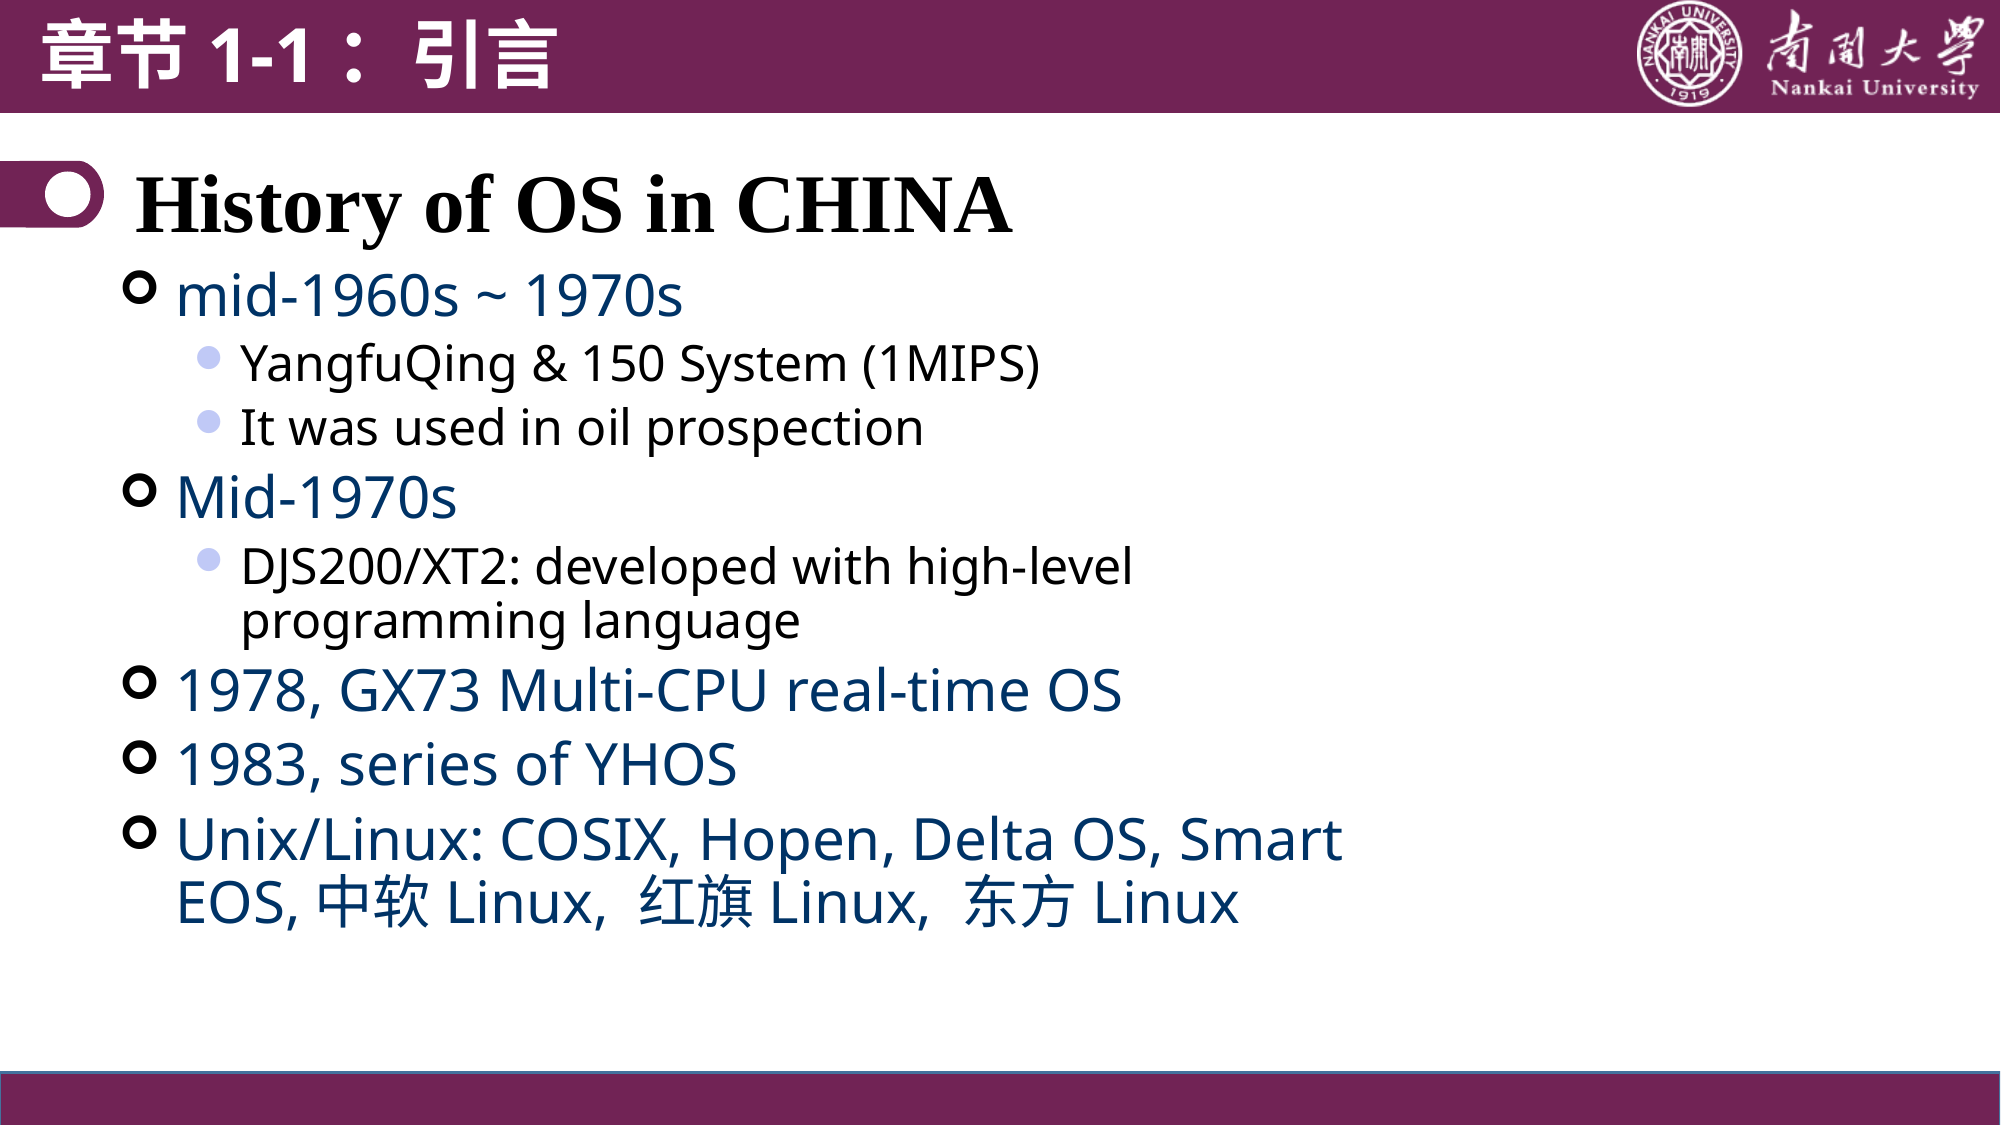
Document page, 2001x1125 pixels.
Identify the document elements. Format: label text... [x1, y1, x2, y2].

title History of OS in CHINA [120, 130, 1620, 259]
text_box 章节1-1：引言 [24, 0, 1025, 116]
picture [1637, 0, 2001, 110]
text_box mid-1960s ~ 1970s YangfuQing & 150 System (1MIPS) It was used in oil prospection Mid-1970s DJS200/XT2: developed with high-level programming language 1978, GX73 Multi-CPU real-time OS 1983, series of YHOS Unix/Linux: COSIX, Hopen, Delta OS, Smart EOS,中软Linux, 红旗Linux, 东方Linux [103, 258, 1483, 1038]
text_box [0, 160, 104, 228]
